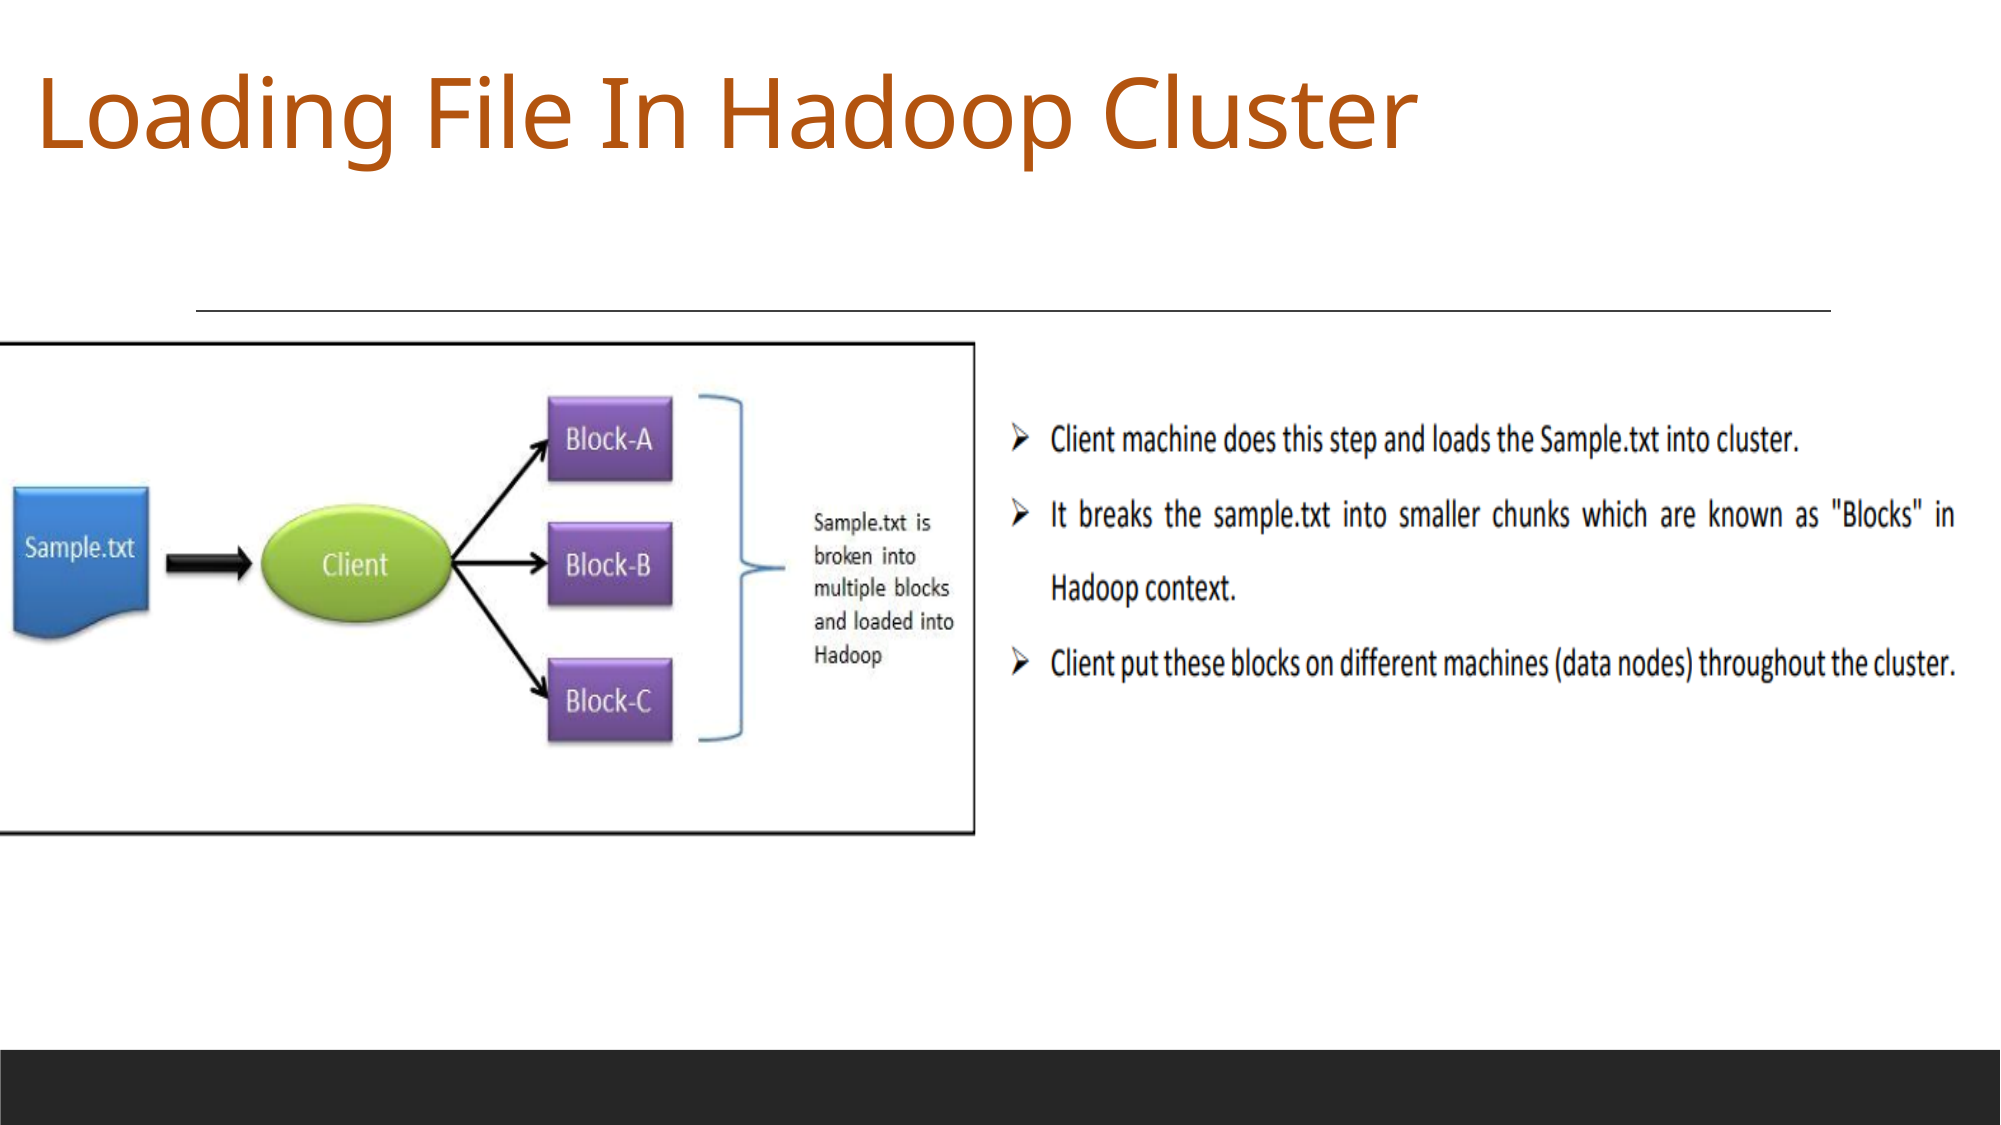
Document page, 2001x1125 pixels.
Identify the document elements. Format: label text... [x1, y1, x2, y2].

picture [0, 339, 976, 841]
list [999, 390, 1987, 699]
title Loading File In Hadoop Cluster [19, 29, 1670, 177]
